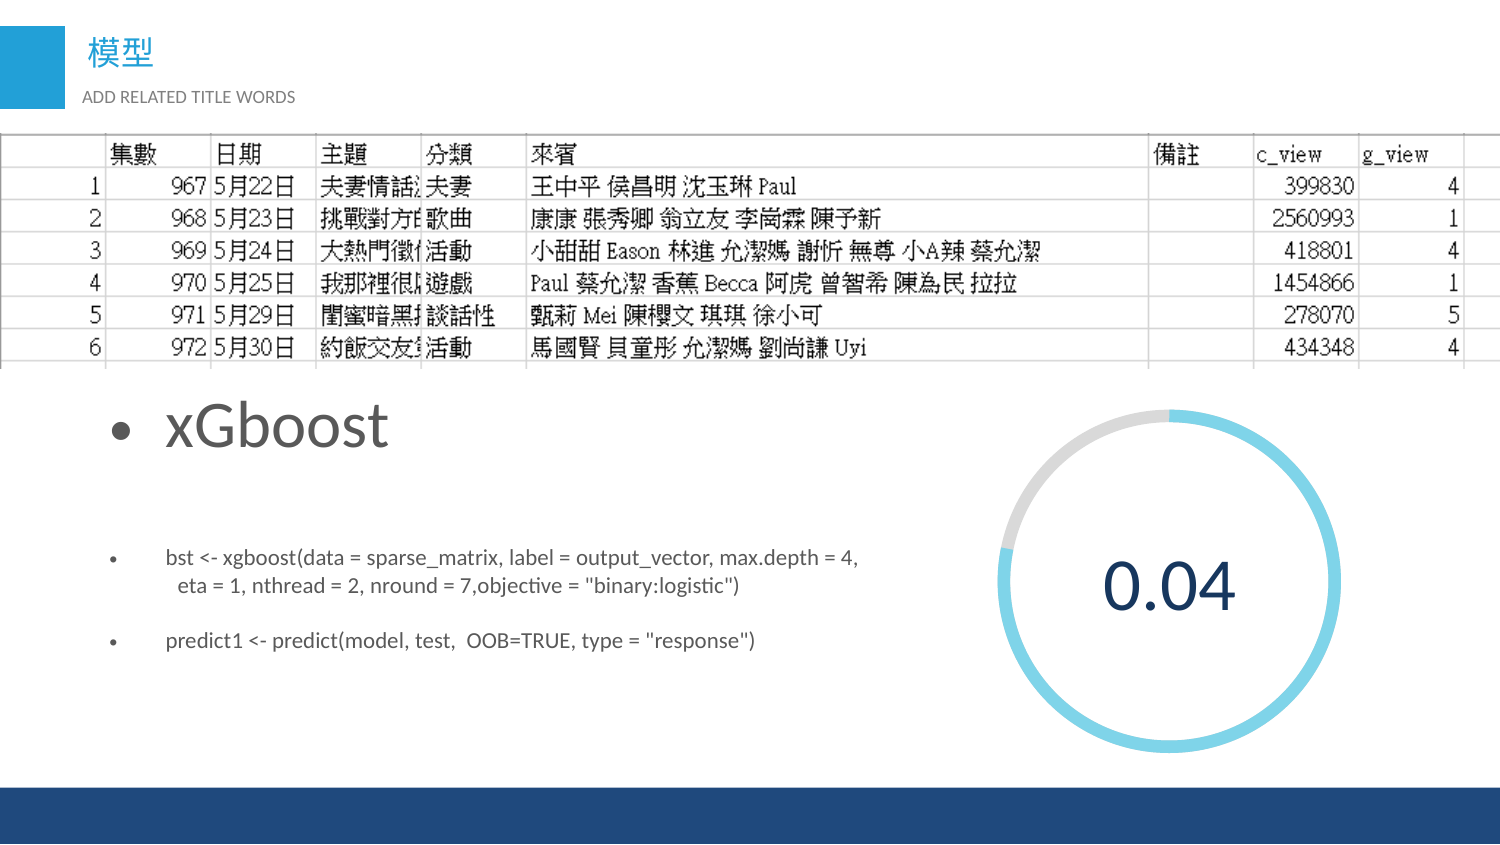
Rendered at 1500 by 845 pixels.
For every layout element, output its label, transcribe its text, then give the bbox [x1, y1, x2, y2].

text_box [0, 26, 406, 114]
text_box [1003, 415, 1335, 747]
list xGboost bst <- xgboost(data = sparse_matrix, label = output_vector, max.depth = 4, eta = 1, nthread = 2, nround = 7,objective = "binary:logistic") predict1 <- predict(model, test, OOB=TRUE, type = "response") [94, 389, 1447, 747]
picture [0, 133, 1500, 370]
